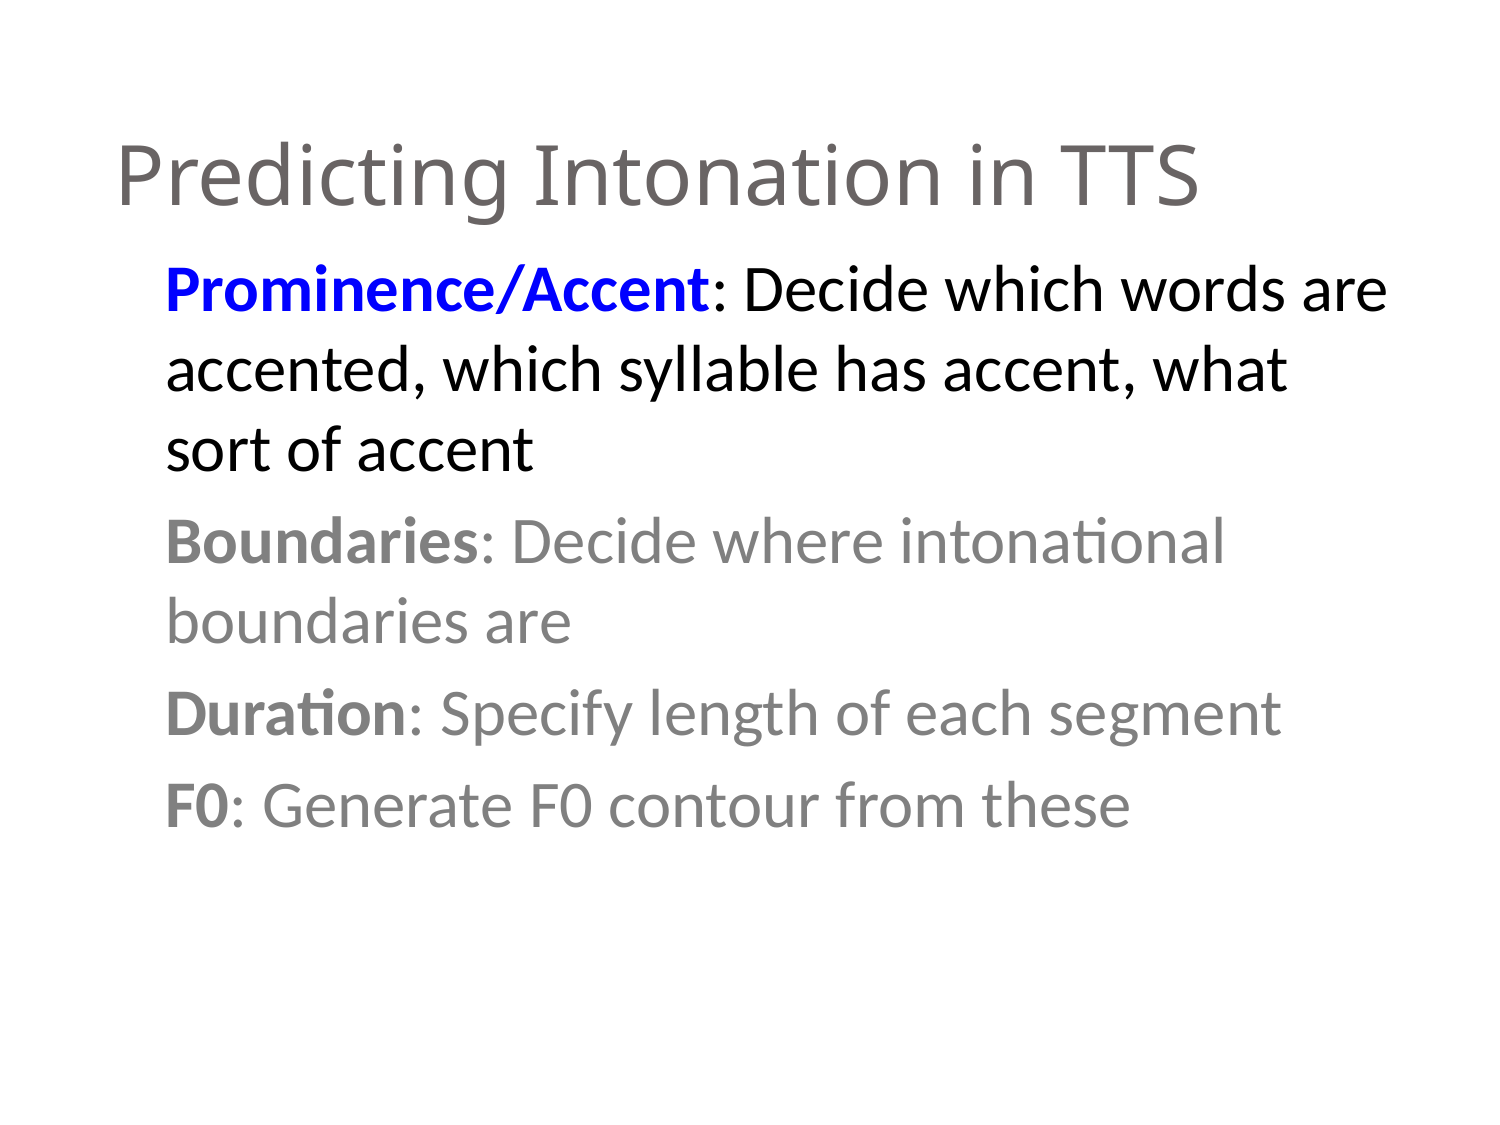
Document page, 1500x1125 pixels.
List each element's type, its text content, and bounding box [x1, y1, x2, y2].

list Prominence/Accent: Decide which words are accented, which syllable has accent, what sort of accent Boundaries: Decide where intonational boundaries are Duration: Specify length of each segment F0: Generate F0 contour from these [149, 237, 1426, 988]
title Predicting Intonation in TTS [99, 49, 1376, 238]
